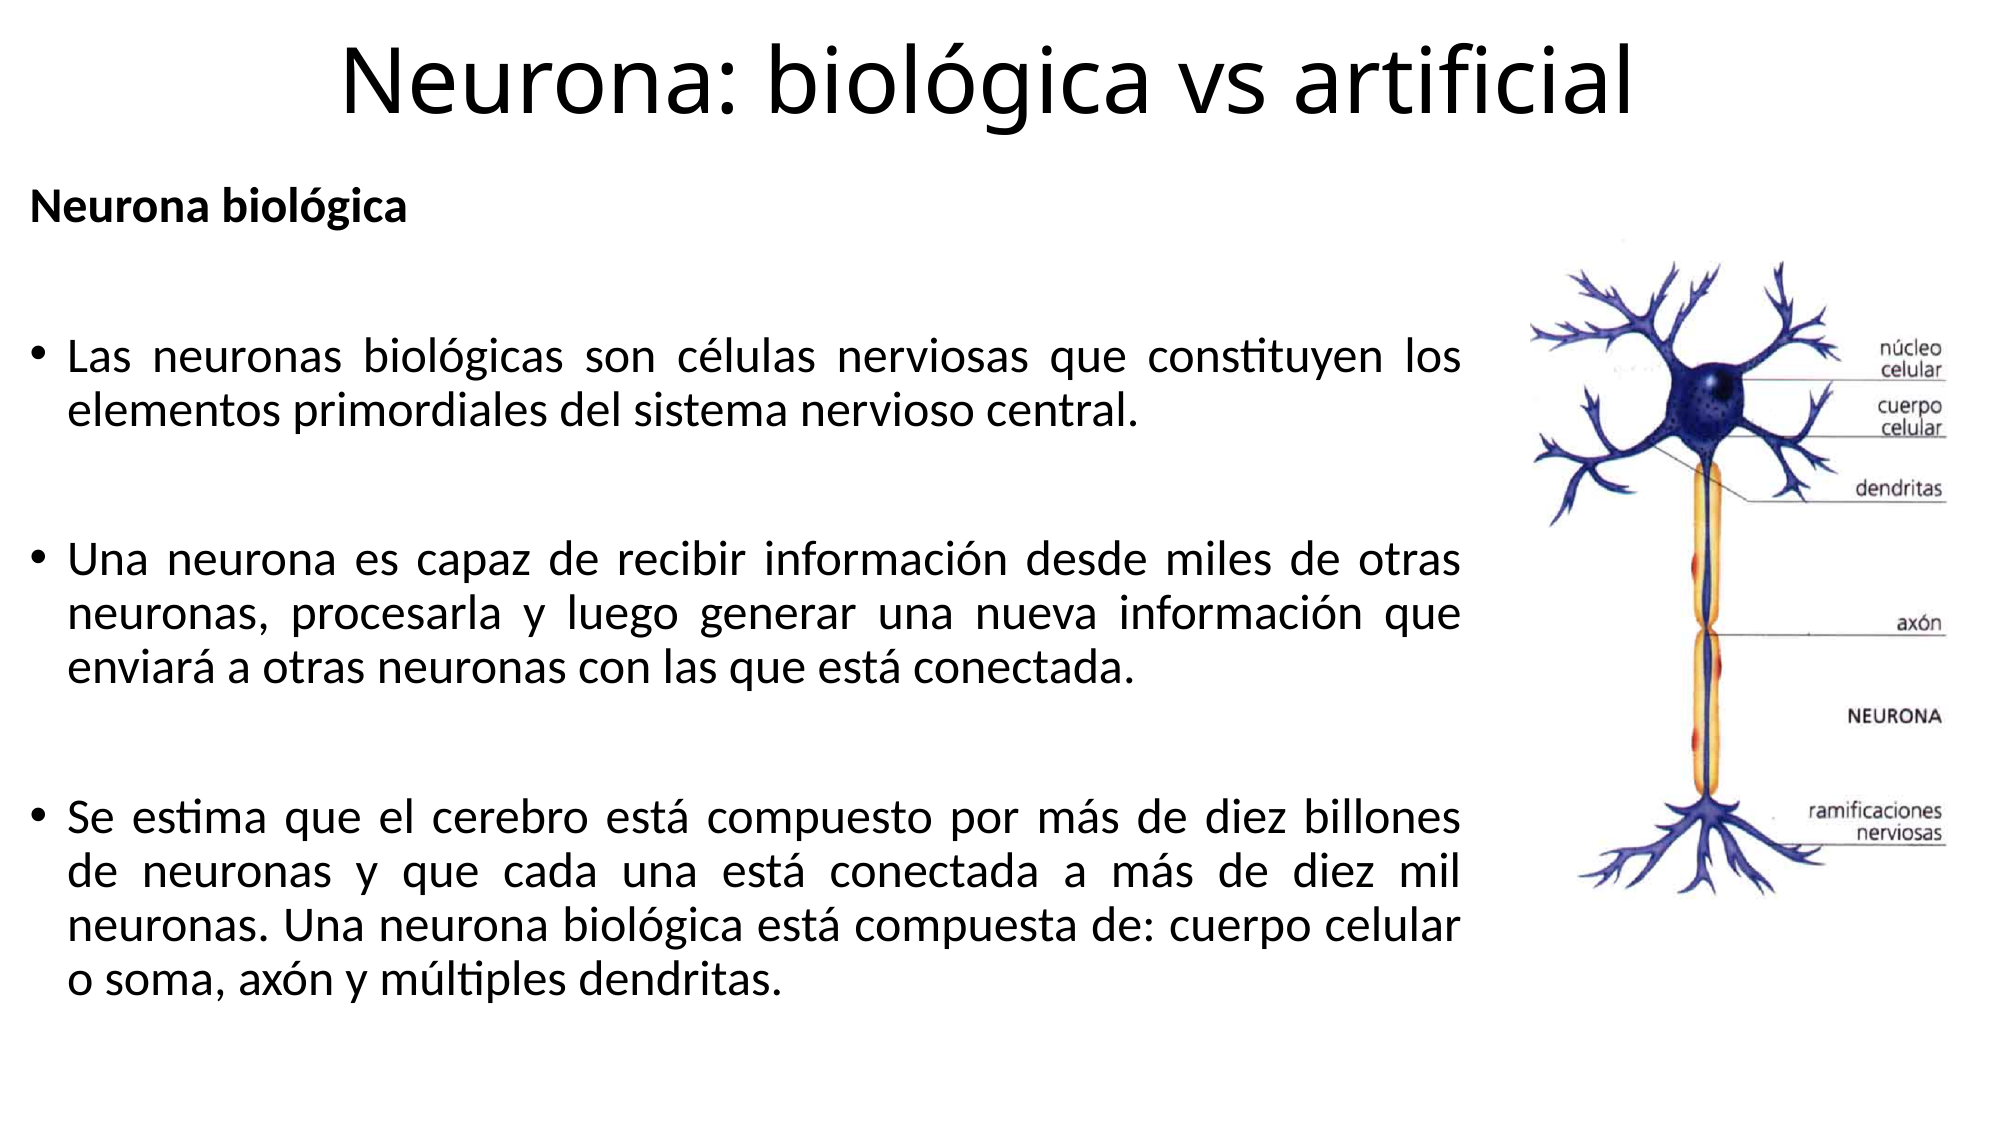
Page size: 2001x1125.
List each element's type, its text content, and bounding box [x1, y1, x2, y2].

list Neurona biológica Las neuronas biológicas son células nerviosas que constituyen los elementos primordiales del sistema nervioso central. Una neurona es capaz de recibir información desde miles de otras neuronas, procesarla y luego generar una nueva información que enviará a otras neuronas con las que está conectada. Se estima que el cerebro está compuesto por más de diez billones de neuronas y que cada una está conectada a más de diez mil neuronas. Una neurona biológica está compuesta de: cuerpo celular o soma, axón y múltiples dendritas. [14, 171, 1478, 1106]
title Neurona: biológica vs artificial [137, 4, 1863, 164]
picture [1530, 222, 1985, 910]
